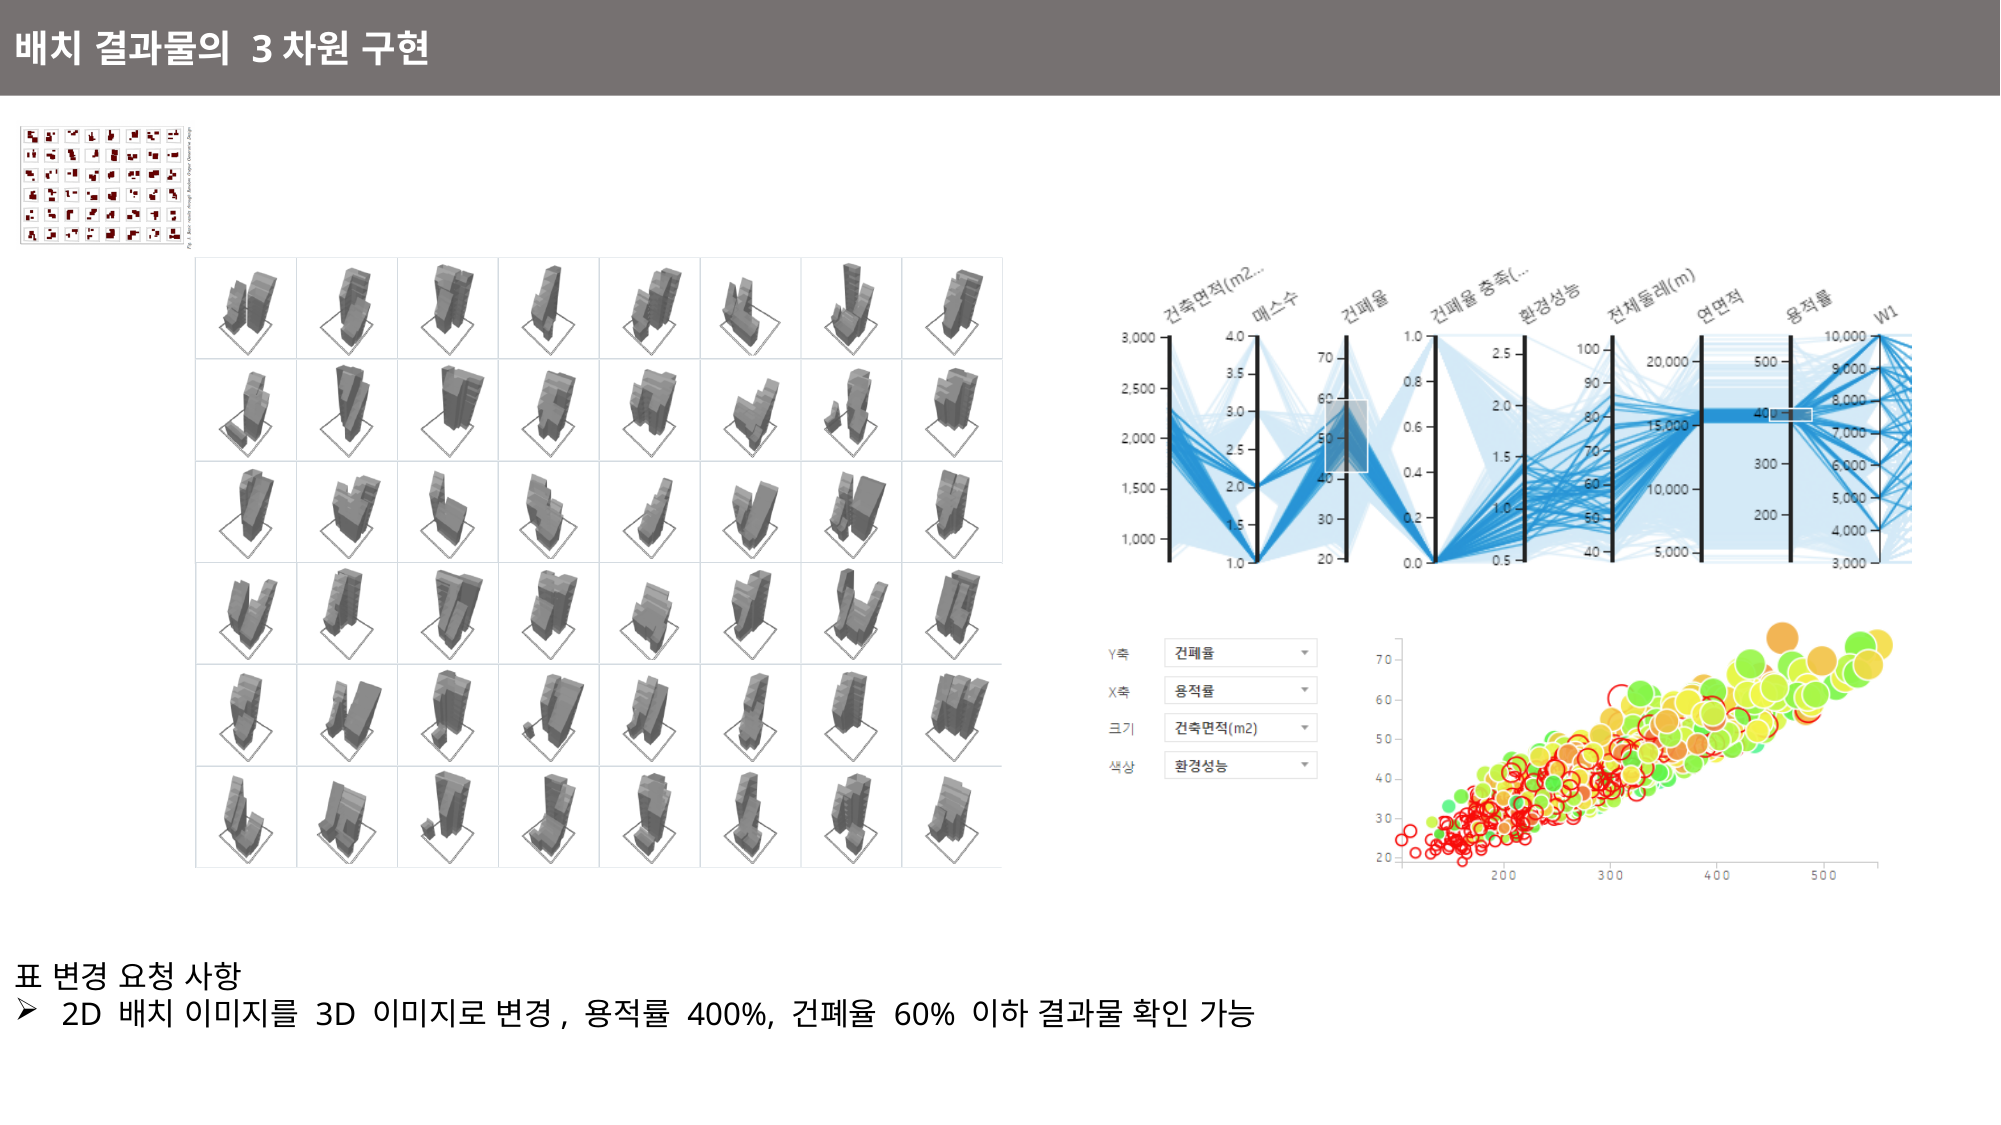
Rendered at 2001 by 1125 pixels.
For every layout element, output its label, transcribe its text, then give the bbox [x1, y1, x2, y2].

text_box 배치 결과물의 3차원 구현 [0, 0, 2000, 97]
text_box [194, 257, 1003, 868]
picture [1104, 617, 1912, 893]
picture [17, 96, 195, 275]
text_box 표 변경 요청 사항 2D 배치 이미지를 3D 이미지로 변경, 용적률 400%, 건폐율 60% 이하 결과물 확인 가능 [0, 949, 2000, 1040]
picture [1104, 249, 1912, 591]
